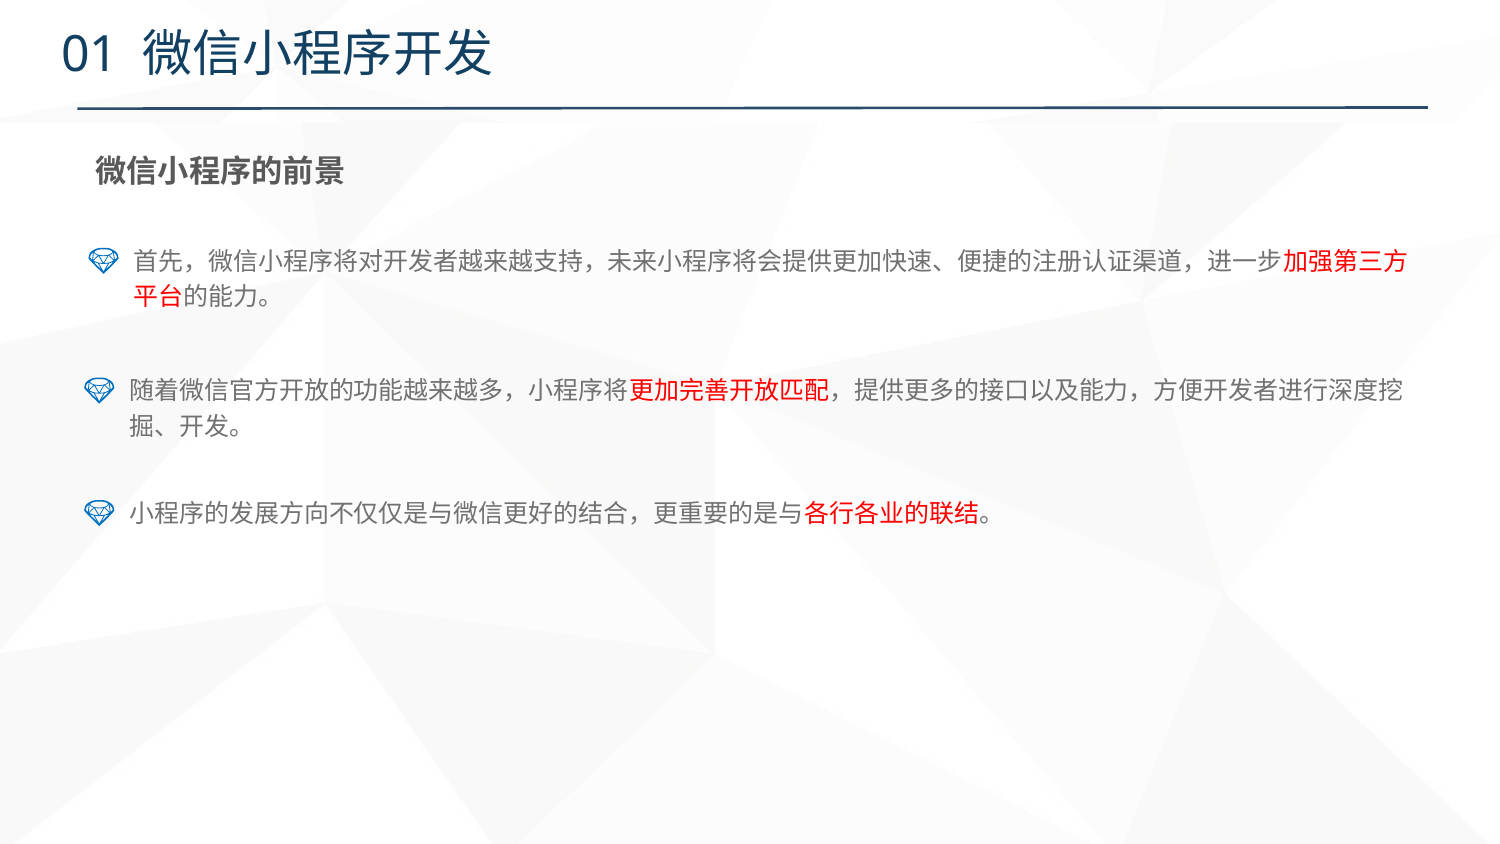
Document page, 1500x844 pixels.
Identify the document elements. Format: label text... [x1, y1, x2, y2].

text_box 微信小程序的前景 [84, 145, 479, 195]
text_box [88, 231, 1434, 320]
title 01 微信小程序开发 [49, 22, 1344, 92]
picture [0, 0, 1500, 123]
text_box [84, 483, 1430, 536]
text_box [84, 361, 1430, 449]
